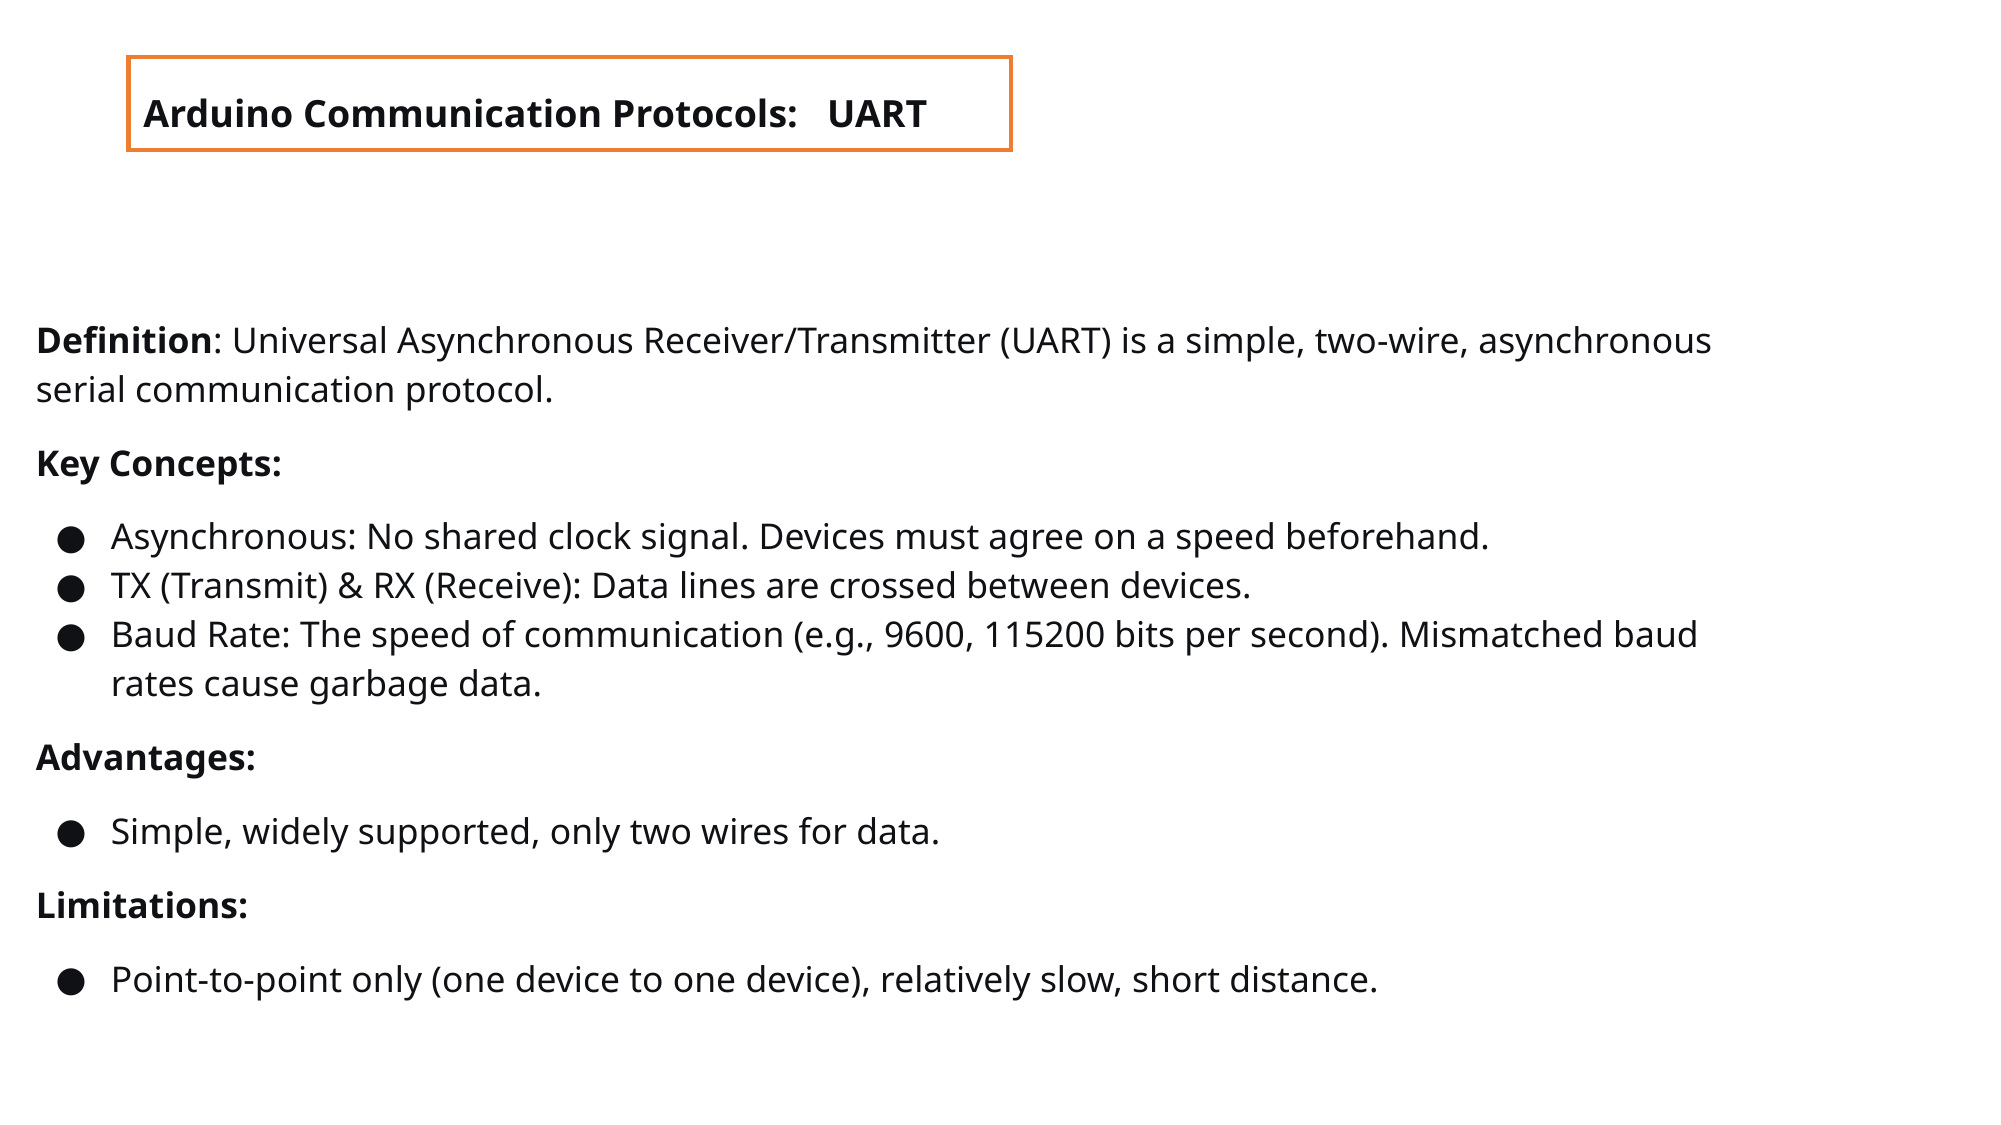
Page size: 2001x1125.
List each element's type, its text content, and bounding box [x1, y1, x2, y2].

text_box Definition: Universal Asynchronous Receiver/Transmitter (UART) is a simple, two-wire, asynchronous serial communication protocol. Key Concepts: Asynchronous: No shared clock signal. Devices must agree on a speed beforehand. TX (Transmit) & RX (Receive): Data lines are crossed between devices. Baud Rate: The speed of communication (e.g., 9600, 115200 bits per second). Mismatched baud rates cause garbage data. Advantages: Simple, widely supported, only two wires for data. Limitations: Point-to-point only (one device to one device), relatively slow, short distance. [20, 296, 1785, 1015]
text_box Arduino Communication Protocols: UART [128, 57, 1012, 150]
